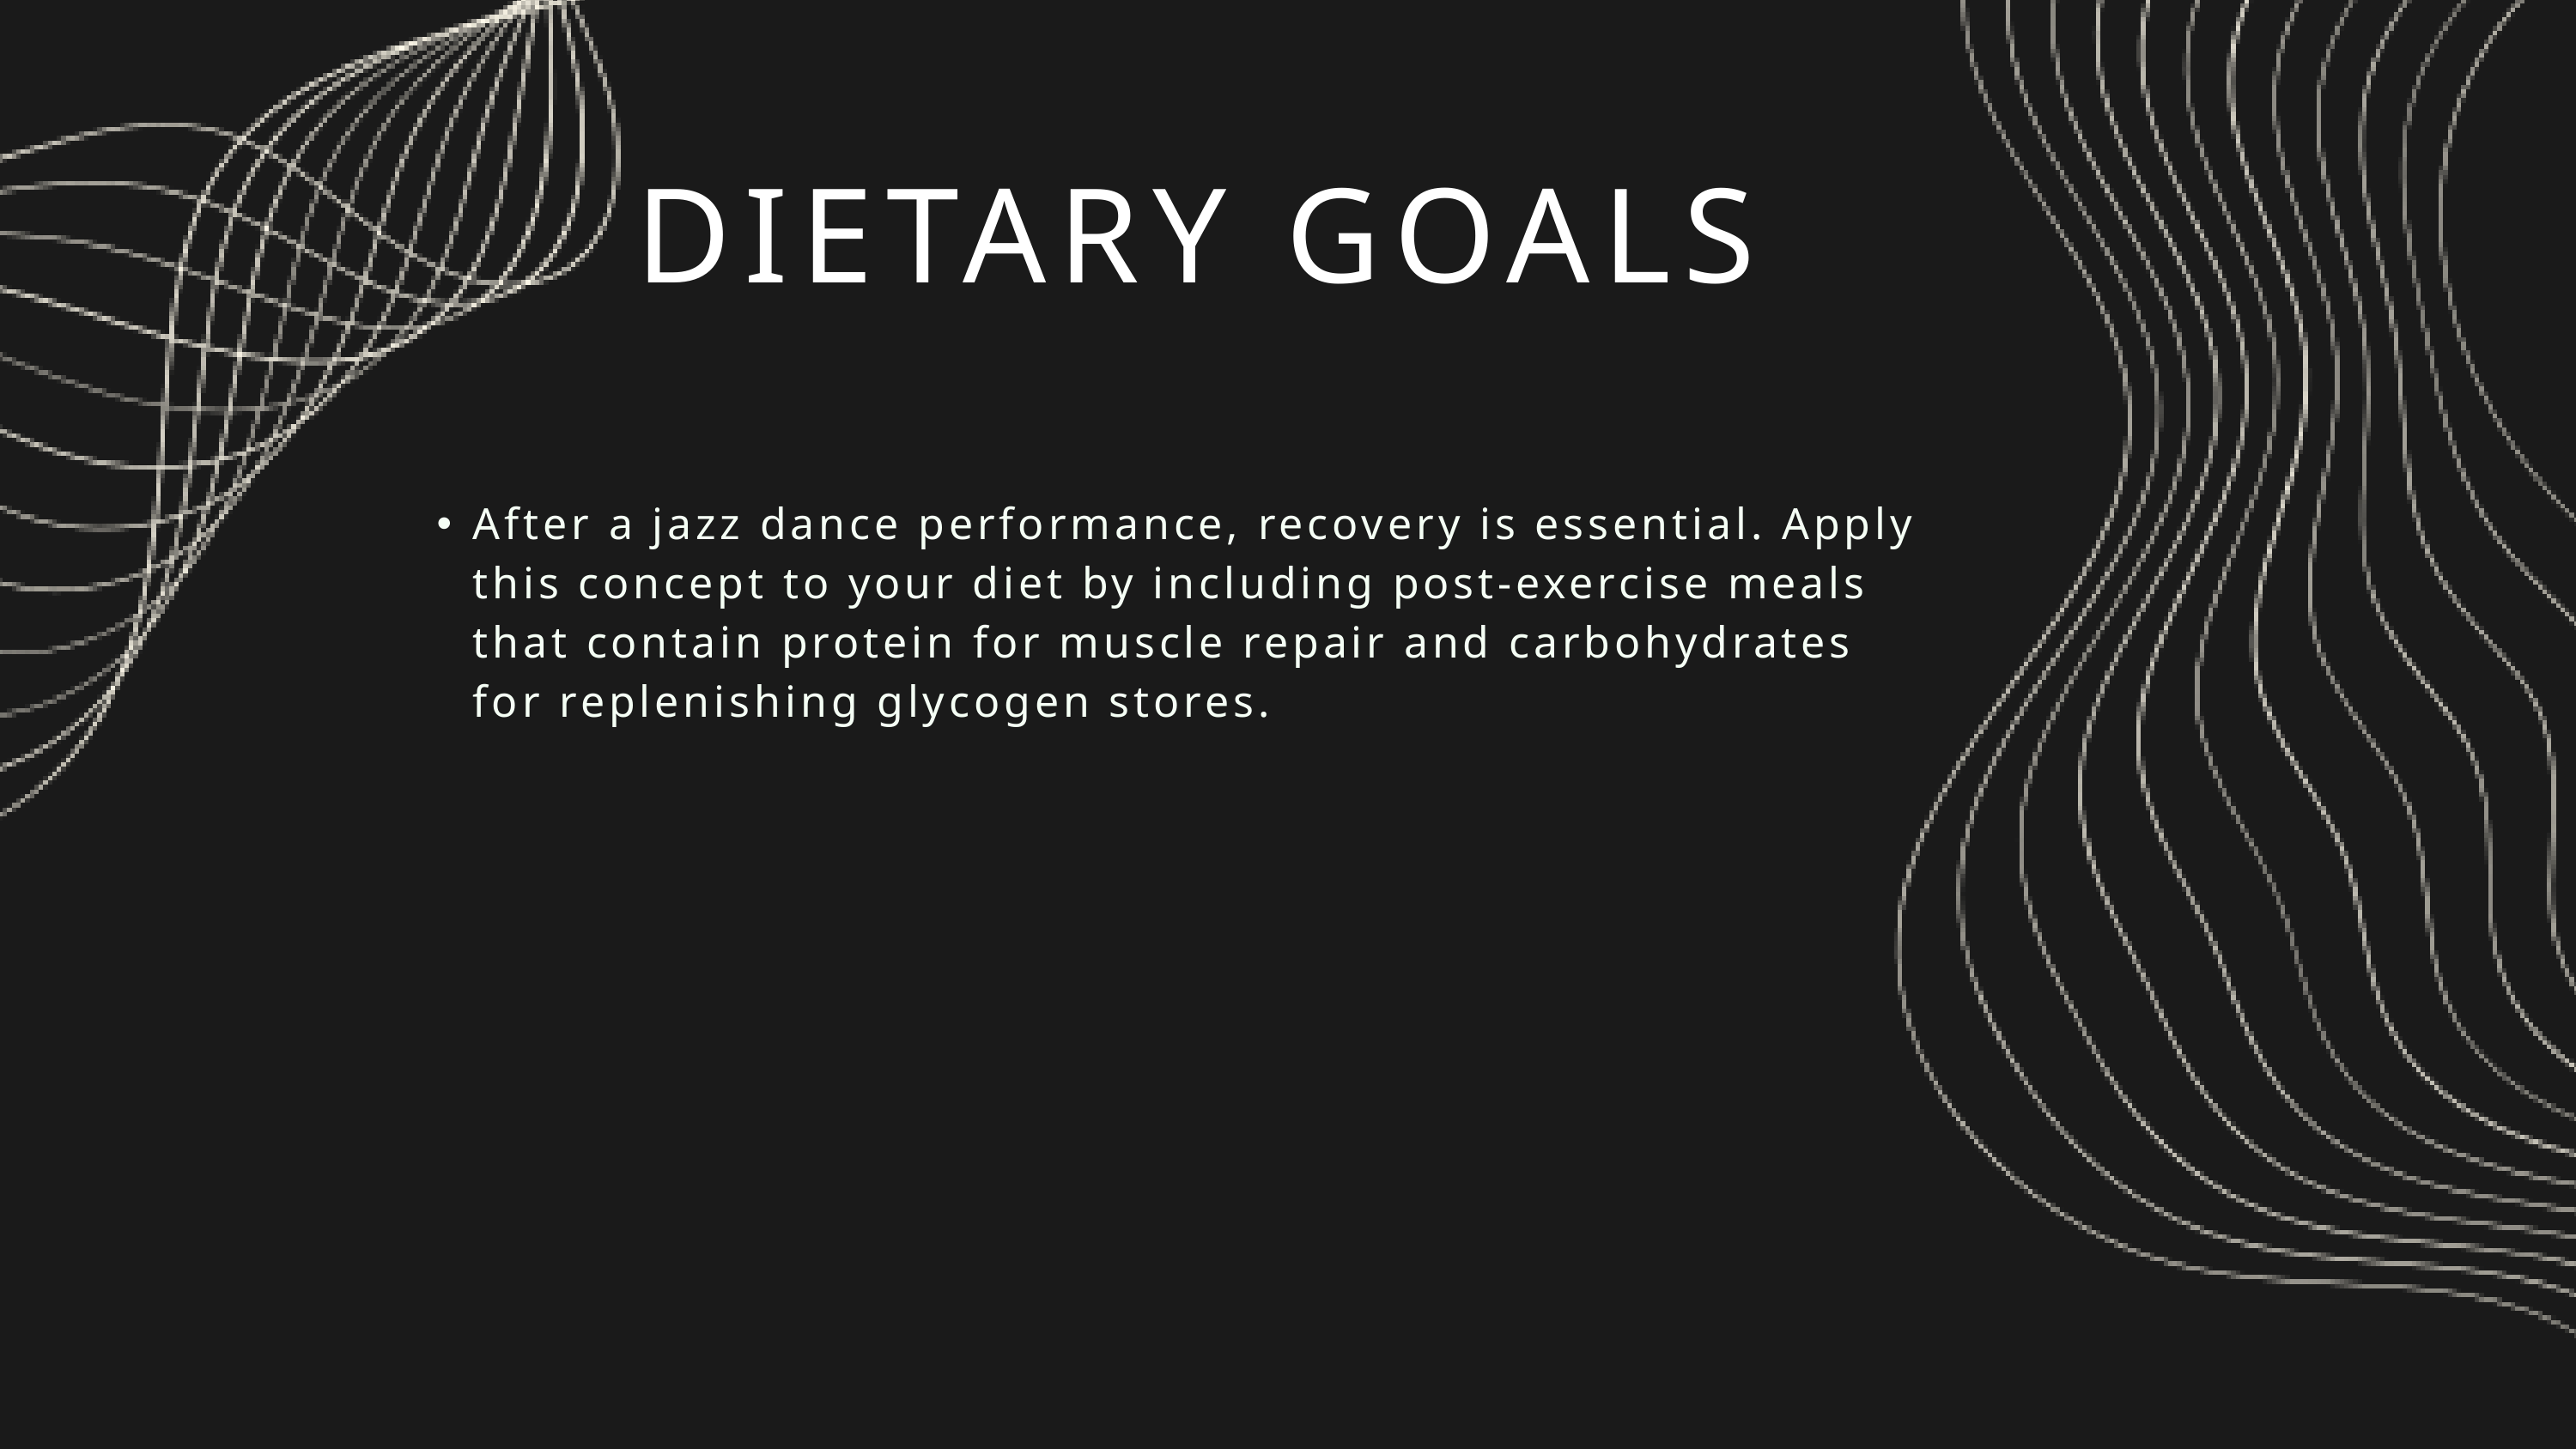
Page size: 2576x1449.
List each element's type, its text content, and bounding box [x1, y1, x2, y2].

text_box [1893, 0, 2576, 1449]
text_box After a jazz dance performance, recovery is essential. Apply this concept to your diet by including post-exercise meals that contain protein for muscle repair and carbohydrates for replenishing glycogen stores. [400, 488, 1943, 726]
text_box [0, 0, 1081, 844]
text_box DIETARY GOALS [635, 128, 1893, 310]
